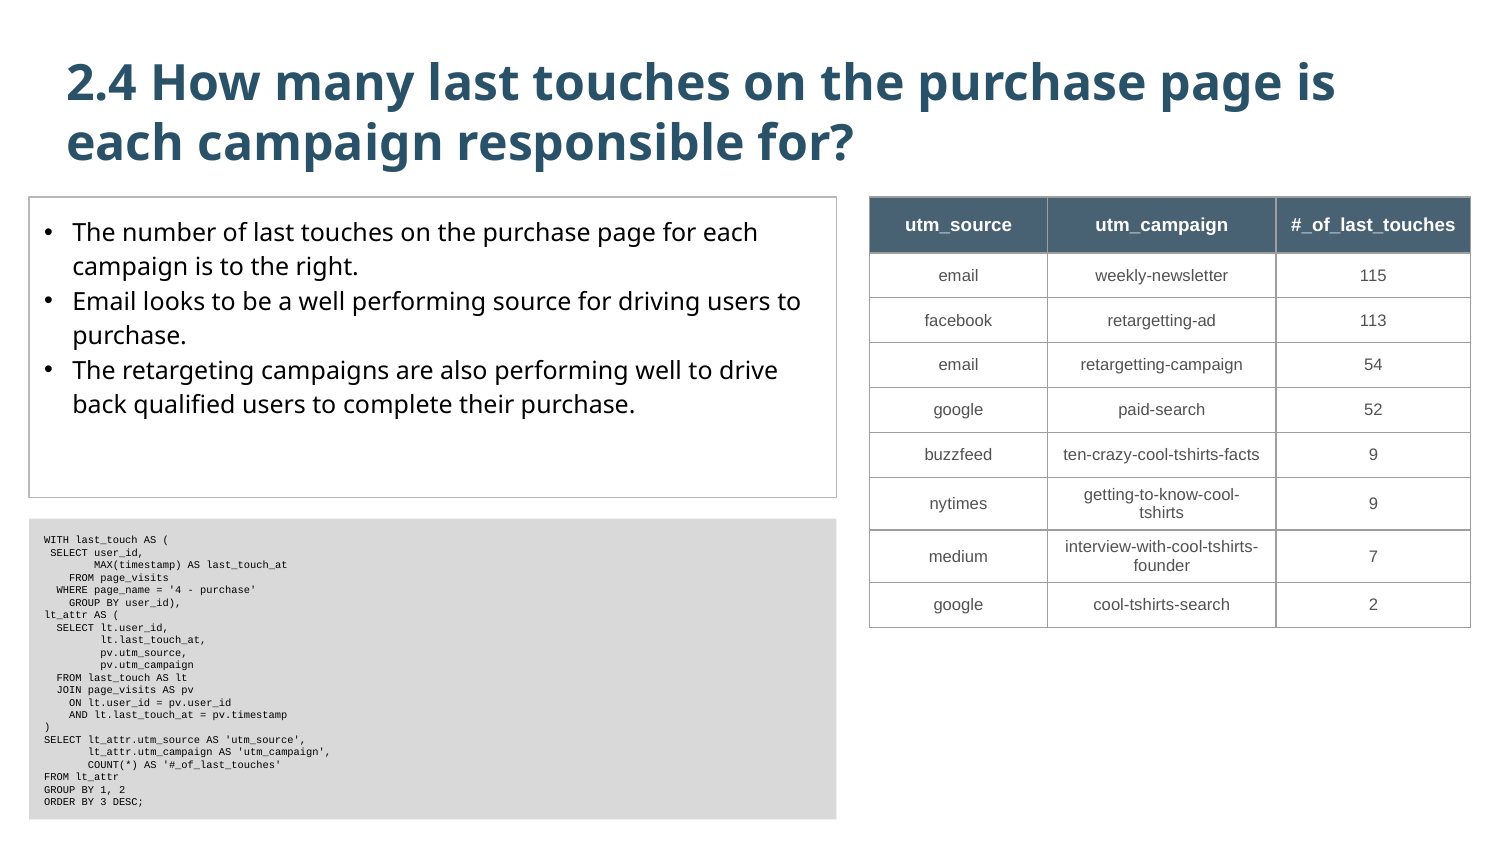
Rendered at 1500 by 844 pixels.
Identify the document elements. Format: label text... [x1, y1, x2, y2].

table_cell retargetting-ad [1048, 298, 1275, 342]
table_cell cool-tshirts-search [1048, 583, 1275, 627]
table_cell weekly-newsletter [1048, 254, 1275, 297]
table_cell 9 [1277, 478, 1470, 529]
table_cell 52 [1277, 388, 1470, 432]
table_header utm_campaign [1048, 198, 1275, 252]
table_cell 2 [1277, 583, 1470, 627]
table_cell paid-search [1048, 388, 1275, 432]
table_cell 9 [1277, 433, 1470, 477]
table_cell retargetting-campaign [1048, 343, 1275, 387]
table_cell interview-with-cool-tshirts-founder [1048, 531, 1275, 582]
table_cell 54 [1277, 343, 1470, 387]
table_cell email [870, 343, 1047, 387]
table_cell medium [870, 531, 1047, 582]
table_cell facebook [870, 298, 1047, 342]
text_box 2.4 How many last touches on the purchase page is each campaign responsible for? [51, 48, 1449, 186]
text_box The number of last touches on the purchase page for each campaign is to the right. Email looks to be a well performing source for driving users to purchase. The retargeting campaigns are also performing well to drive back qualified users to complete their purchase. [29, 197, 837, 498]
table_header utm_source [870, 198, 1047, 252]
table_cell email [870, 254, 1047, 297]
table_cell 113 [1277, 298, 1470, 342]
table_header #_of_last_touches [1277, 198, 1470, 252]
table_cell 115 [1277, 254, 1470, 297]
table_cell google [870, 583, 1047, 627]
table_cell 7 [1277, 531, 1470, 582]
table_cell getting-to-know-cool-tshirts [1048, 478, 1275, 529]
table_cell nytimes [870, 478, 1047, 529]
table_cell google [870, 388, 1047, 432]
table_cell ten-crazy-cool-tshirts-facts [1048, 433, 1275, 477]
table_cell buzzfeed [870, 433, 1047, 477]
text_box WITH last_touch AS ( SELECT user_id, MAX(timestamp) AS last_touch_at FROM page_visits WHERE page_name = '4 - purchase' GROUP BY user_id), lt_attr AS ( SELECT lt.user_id, lt.last_touch_at, pv.utm_source, pv.utm_campaign FROM last_touch AS lt JOIN page_visits AS pv ON lt.user_id = pv.user_id AND lt.last_touch_at = pv.timestamp ) SELECT lt_attr.utm_source AS 'utm_source', lt_attr.utm_campaign AS 'utm_campaign', COUNT(*) AS '#_of_last_touches' FROM lt_attr GROUP BY 1, 2 ORDER BY 3 DESC; [29, 518, 837, 820]
